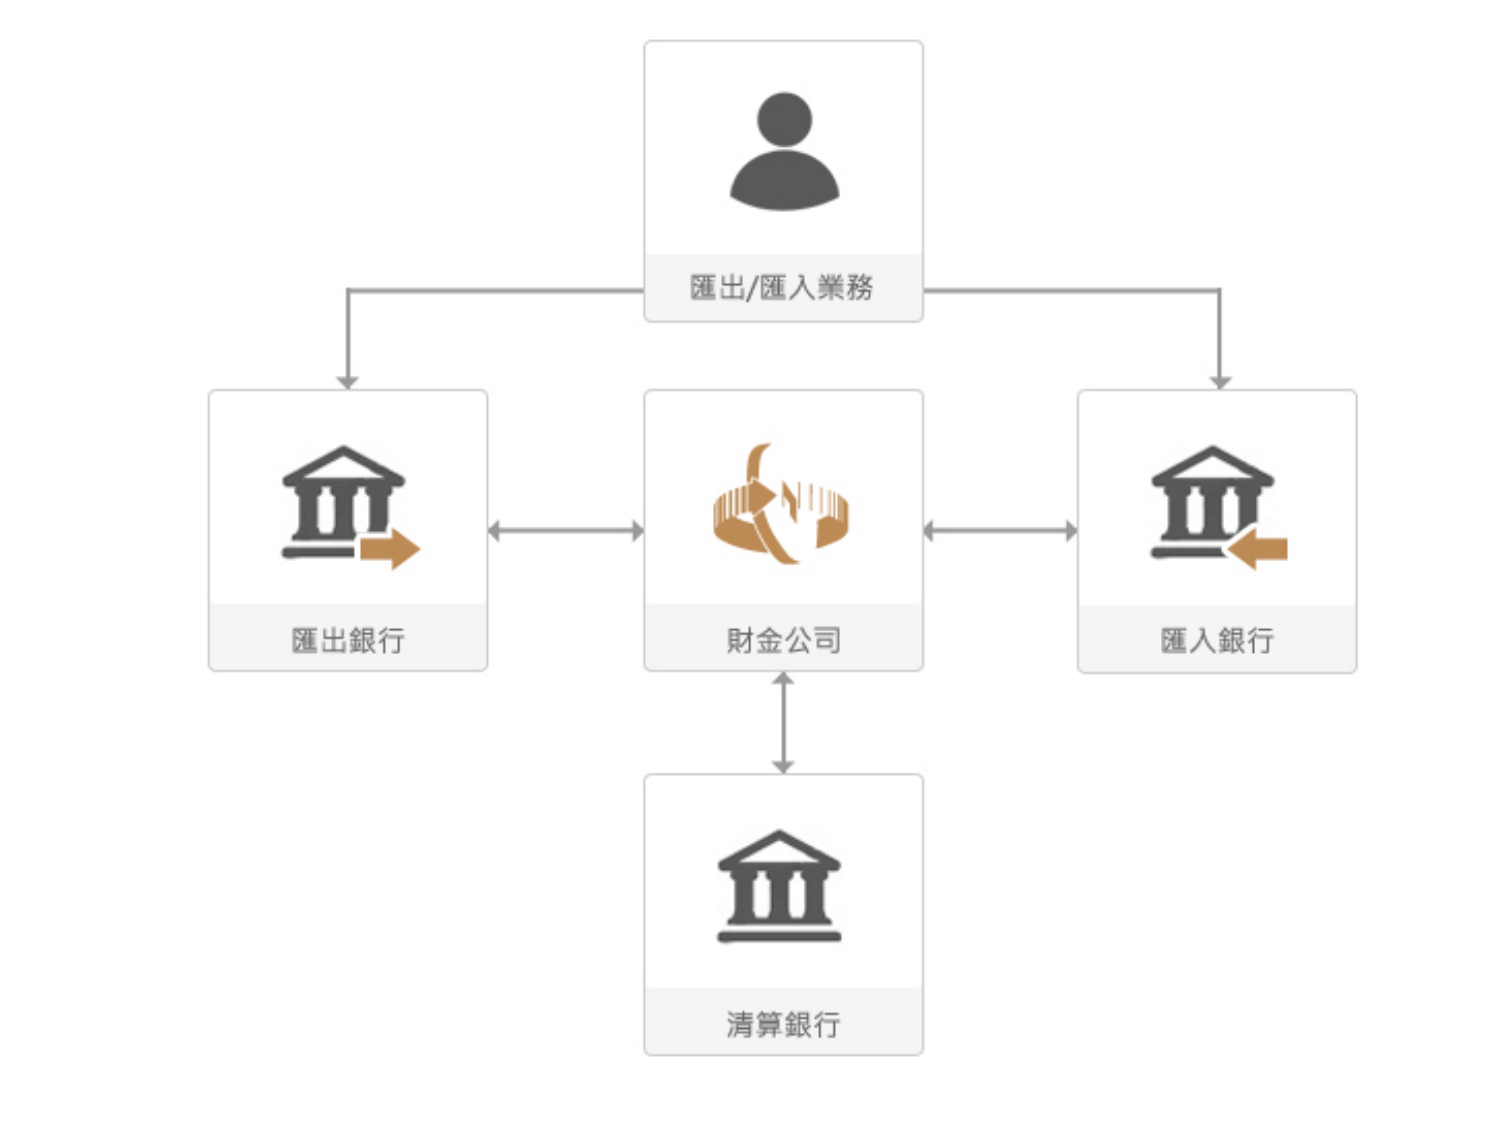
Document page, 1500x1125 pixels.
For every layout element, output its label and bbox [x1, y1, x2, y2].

picture [104, 0, 1447, 1125]
